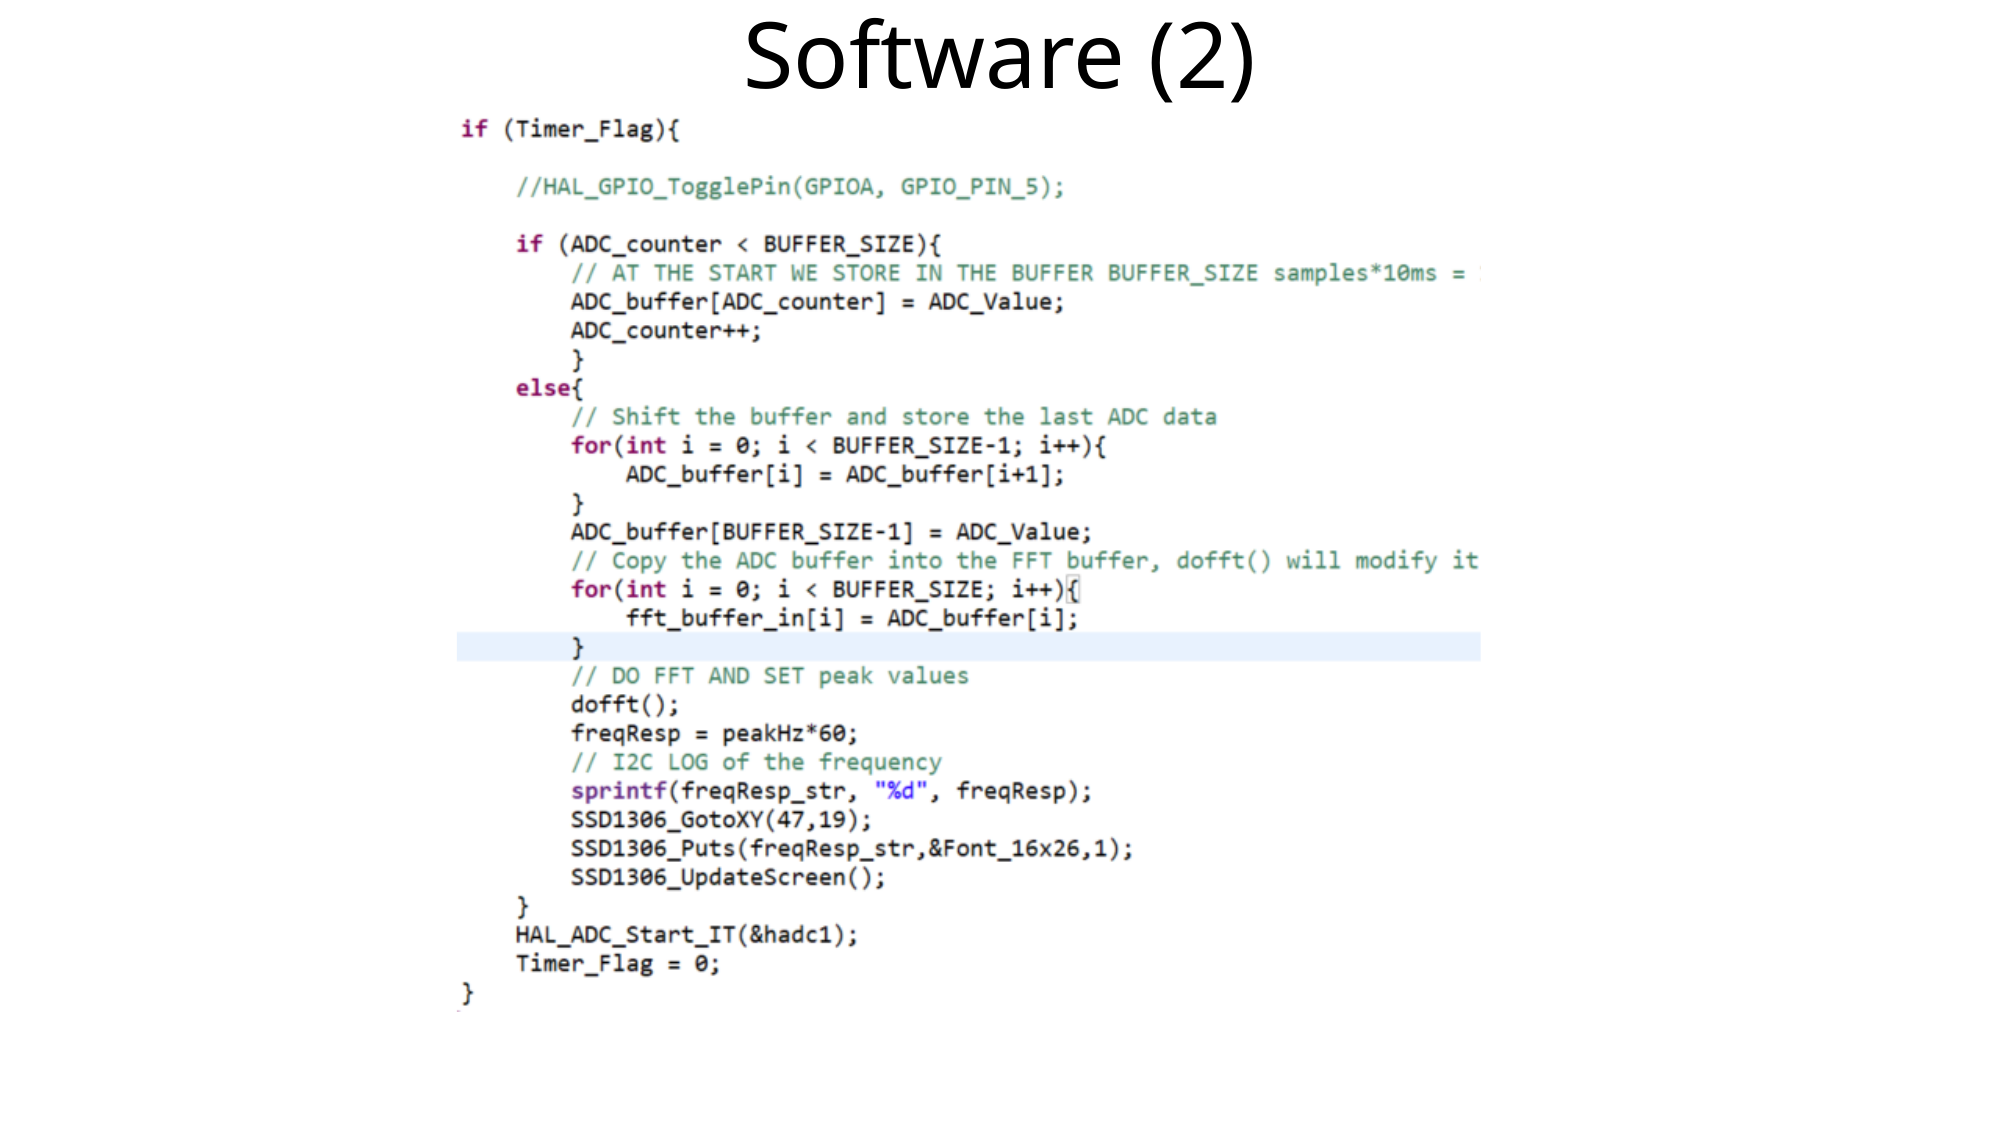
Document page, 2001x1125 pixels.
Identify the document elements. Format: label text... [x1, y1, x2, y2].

picture [456, 113, 1481, 1012]
title Software (2) [532, 0, 1468, 113]
